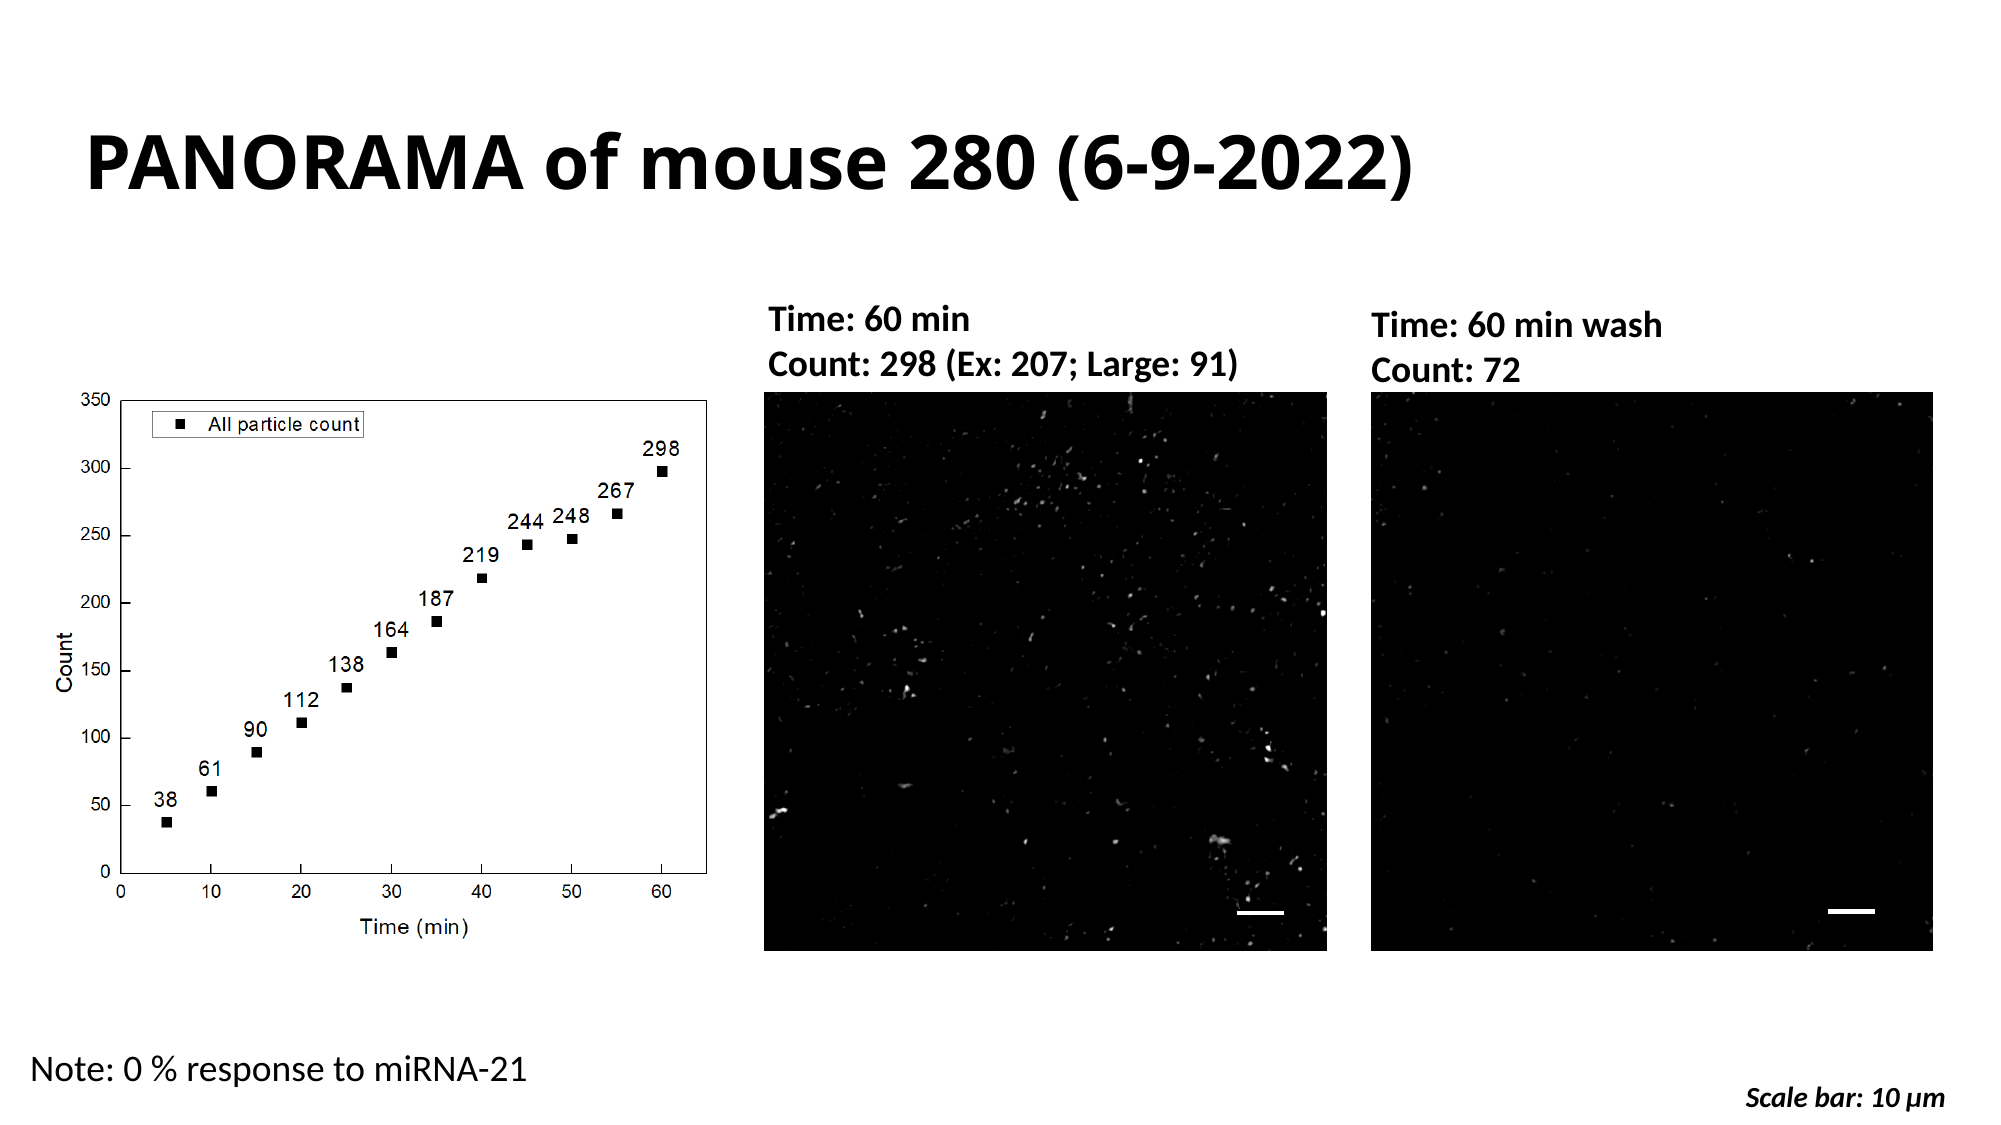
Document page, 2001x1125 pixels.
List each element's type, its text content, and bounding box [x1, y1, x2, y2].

picture [1371, 392, 1933, 951]
text_box Note: 0 % response to miRNA-21 [15, 991, 581, 1125]
text_box Time: 60 min Count: 298 (Ex: 207; Large: 91) [753, 286, 1326, 391]
picture [764, 392, 1327, 951]
text_box Scale bar: 10 µm [1731, 1070, 2000, 1121]
text_box Time: 60 min wash Count: 72 [1356, 292, 1858, 533]
text_box PANORAMA of mouse 280 (6-9-2022) [70, 82, 2000, 249]
picture [22, 375, 734, 951]
